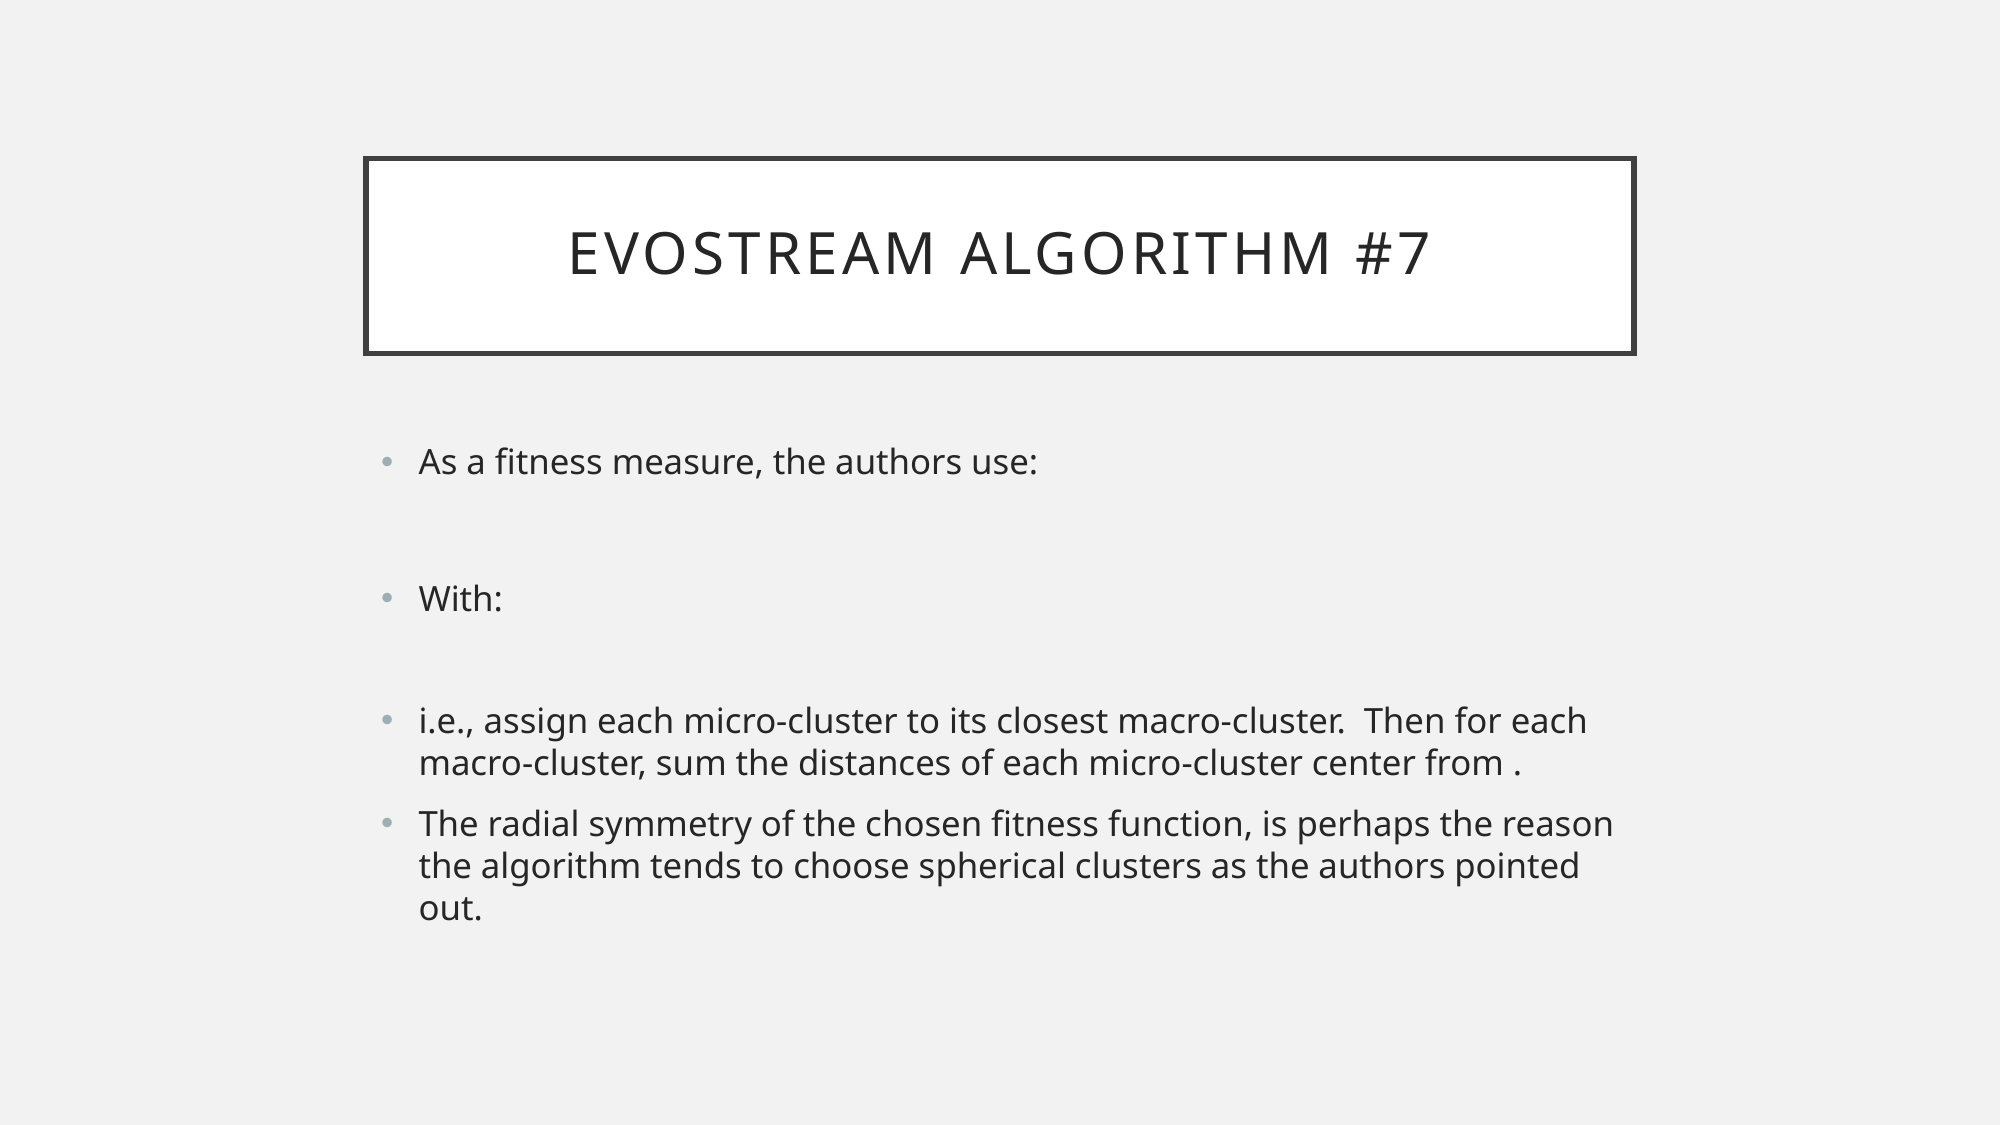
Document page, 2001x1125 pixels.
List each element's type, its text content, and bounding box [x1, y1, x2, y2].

title EVOstream algorithm #7 [363, 156, 1637, 356]
